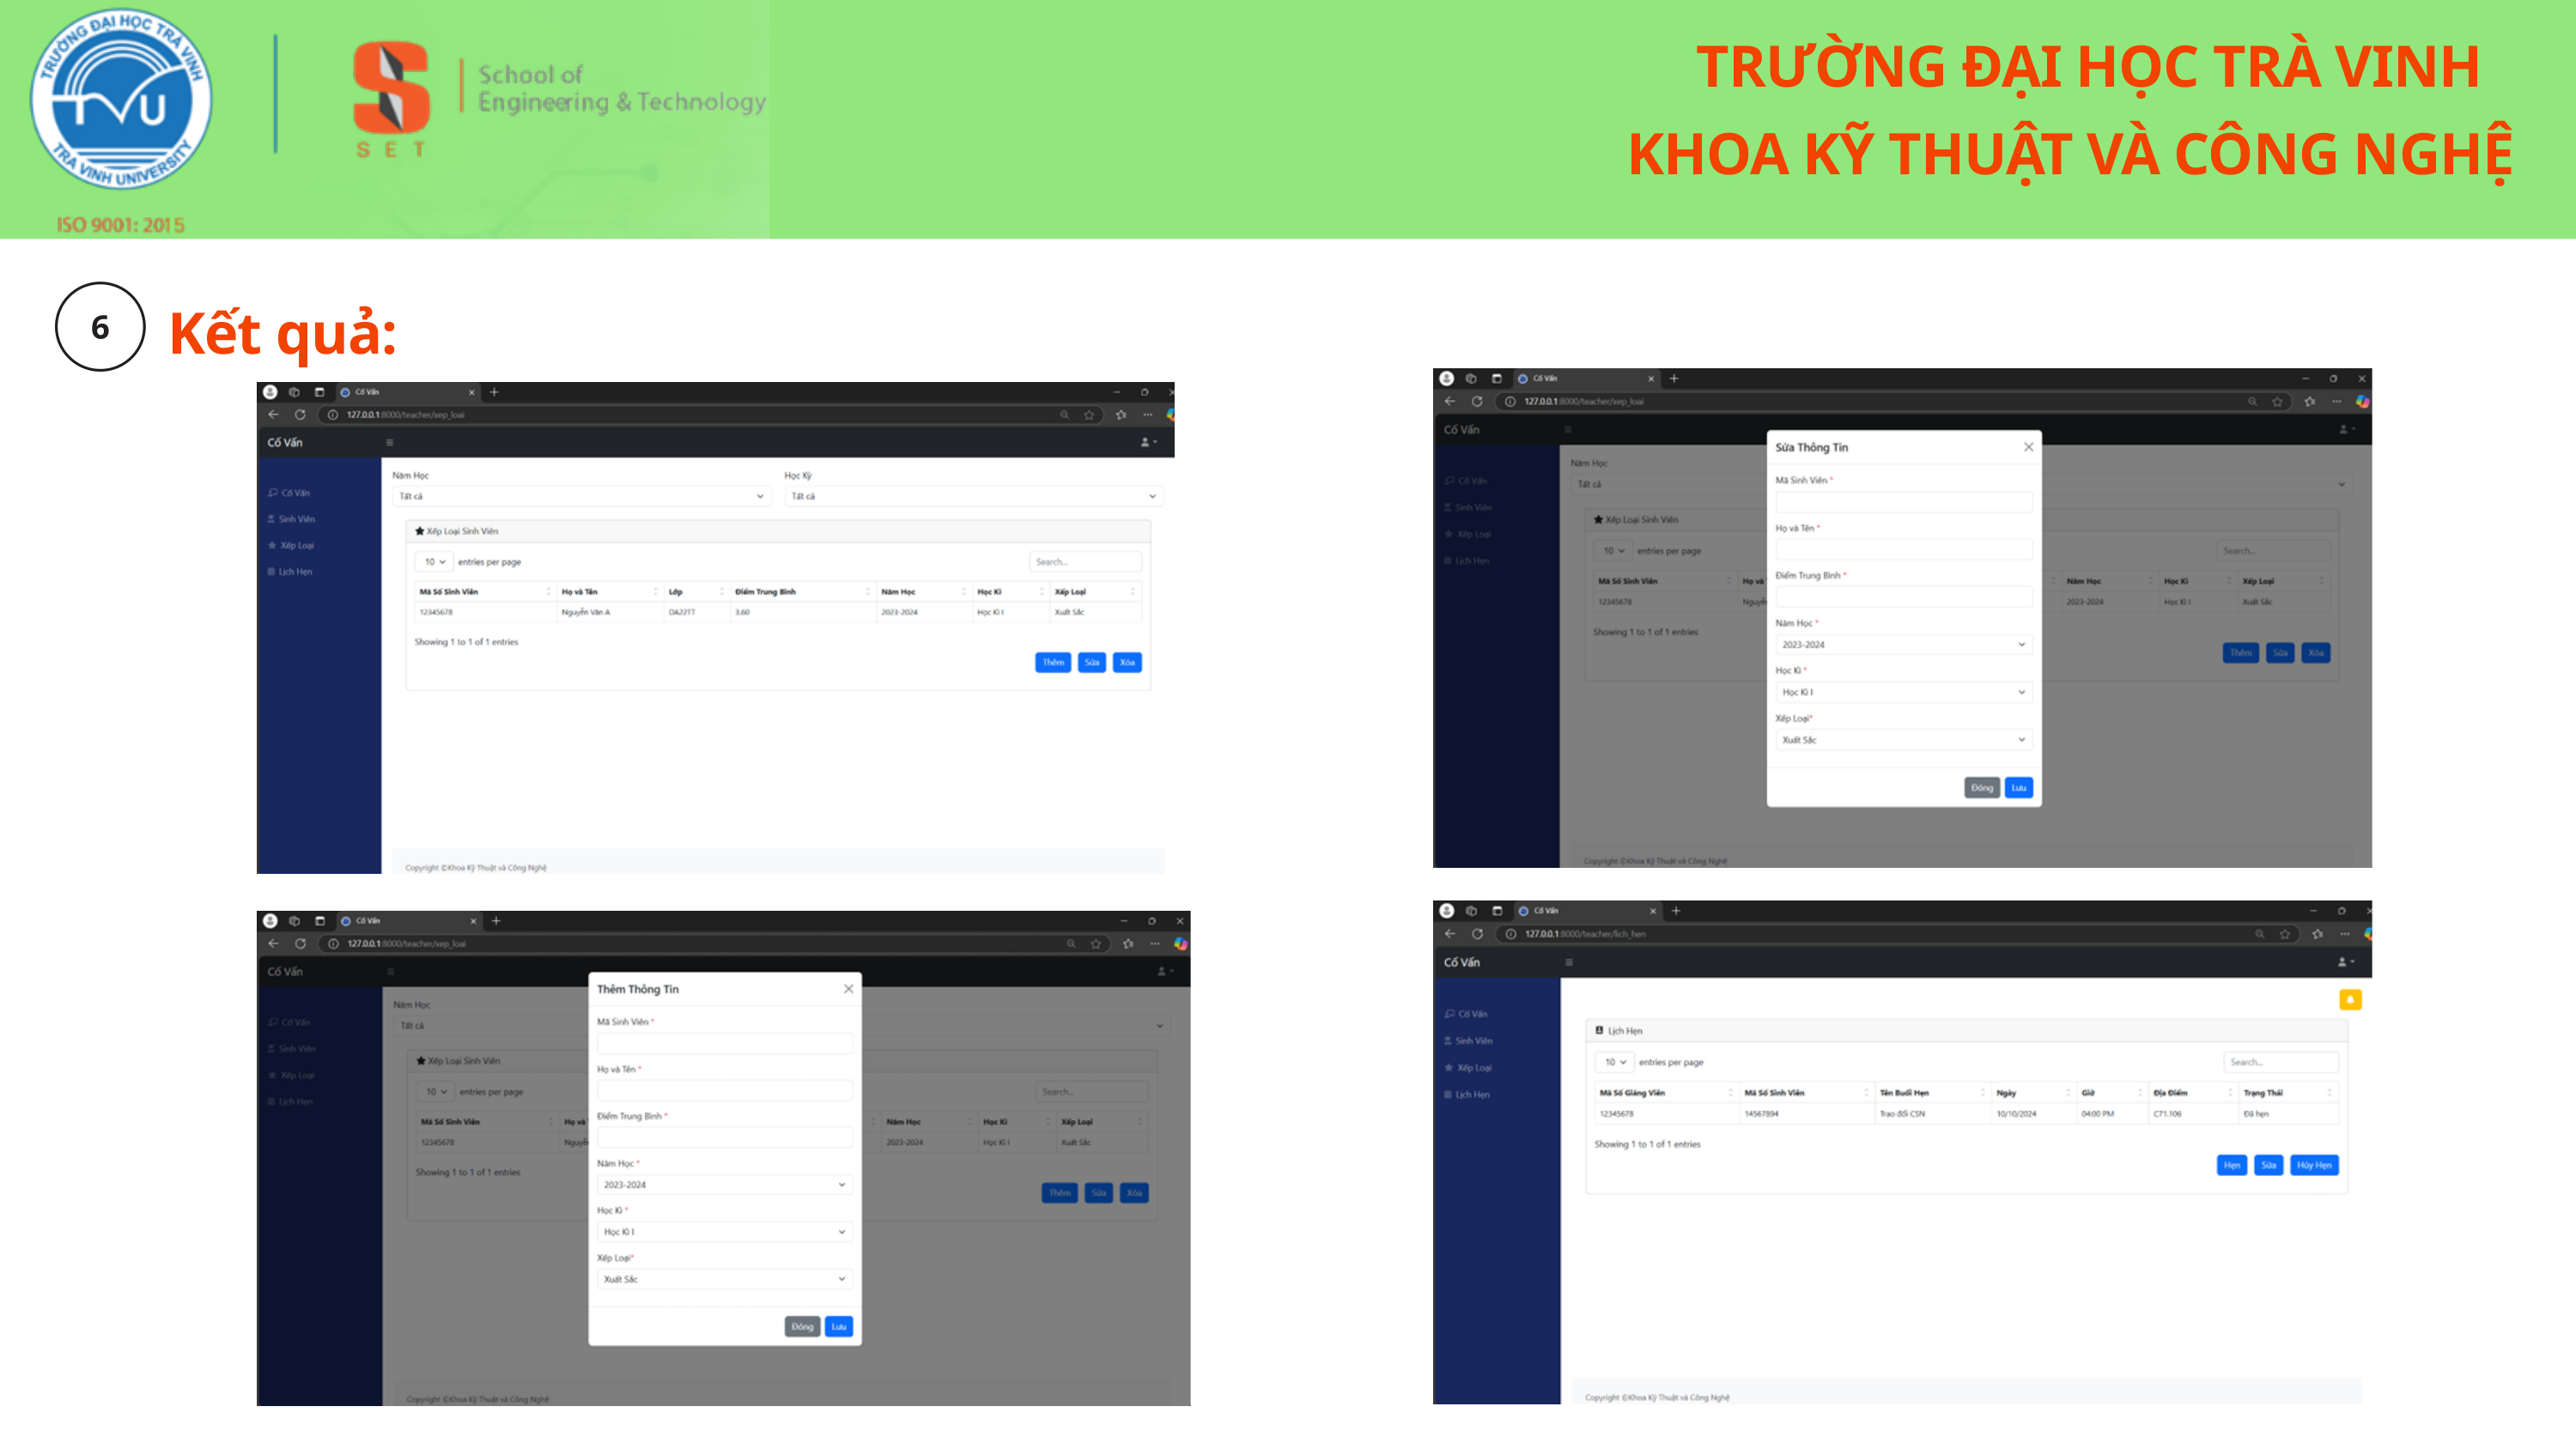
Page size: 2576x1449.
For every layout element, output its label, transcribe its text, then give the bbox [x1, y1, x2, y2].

text_box [257, 382, 1175, 874]
text_box Kết quả: [167, 276, 428, 366]
text_box [1433, 900, 2372, 1404]
text_box [1433, 368, 2372, 868]
text_box [53, 280, 148, 373]
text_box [0, 0, 2576, 239]
text_box [257, 911, 1191, 1406]
